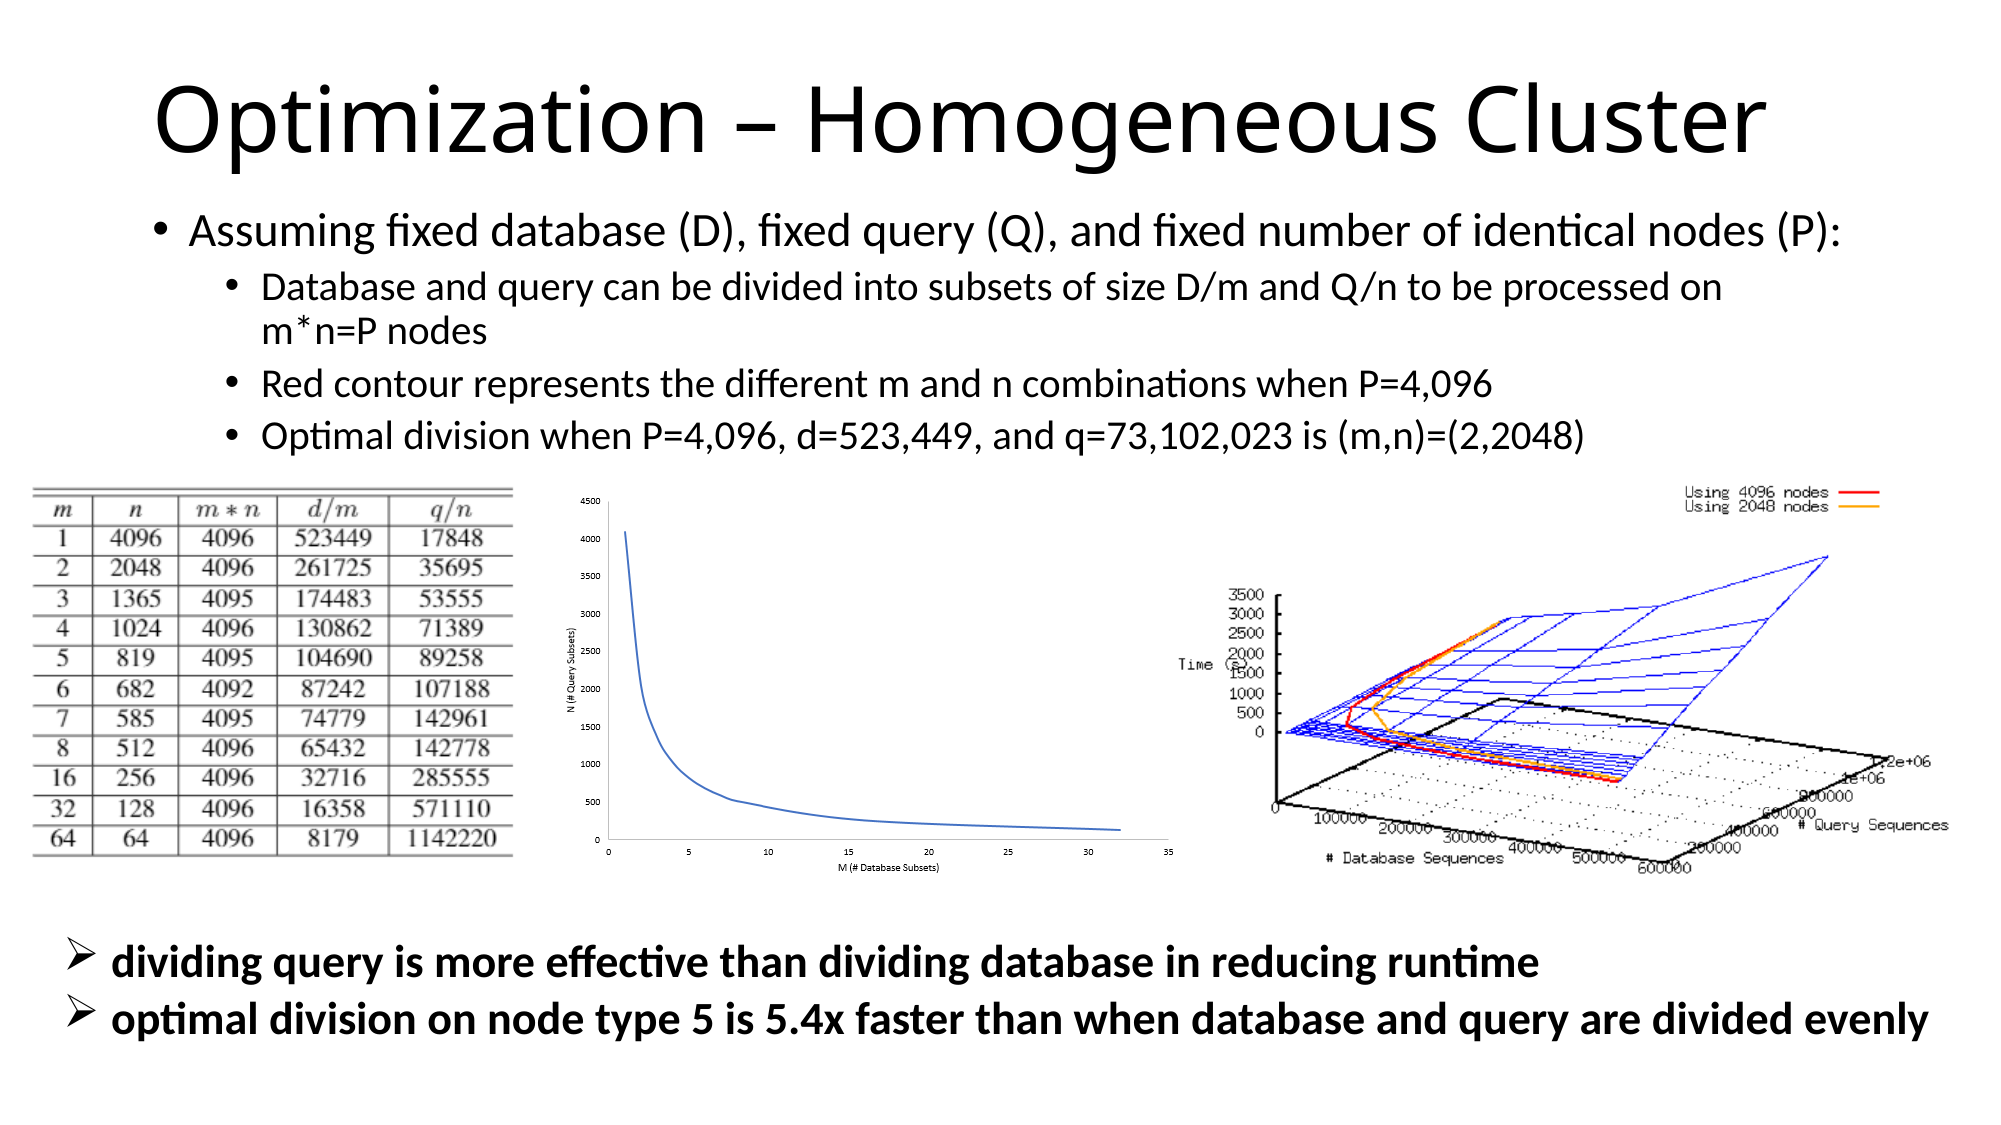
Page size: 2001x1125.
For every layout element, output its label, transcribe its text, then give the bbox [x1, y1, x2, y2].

text_box dividing query is more effective than dividing database in reducing runtime optimal division on node type 5 is 5.4x faster than when database and query are divided evenly [48, 930, 1952, 1092]
picture [24, 477, 525, 866]
title Optimization – Homogeneous Cluster [137, 14, 1863, 197]
list Assuming fixed database (D), fixed query (Q), and fixed number of identical nodes (P): Database and query can be divided into subsets of size D/m and Q/n to be processed on m*n=P nodes Red contour represents the different m and n combinations when P=4,096 Optimal division when P=4,096, d=523,449, and q=73,102,023 is (m,n)=(2,2048) [137, 197, 1863, 473]
picture [553, 482, 1976, 890]
